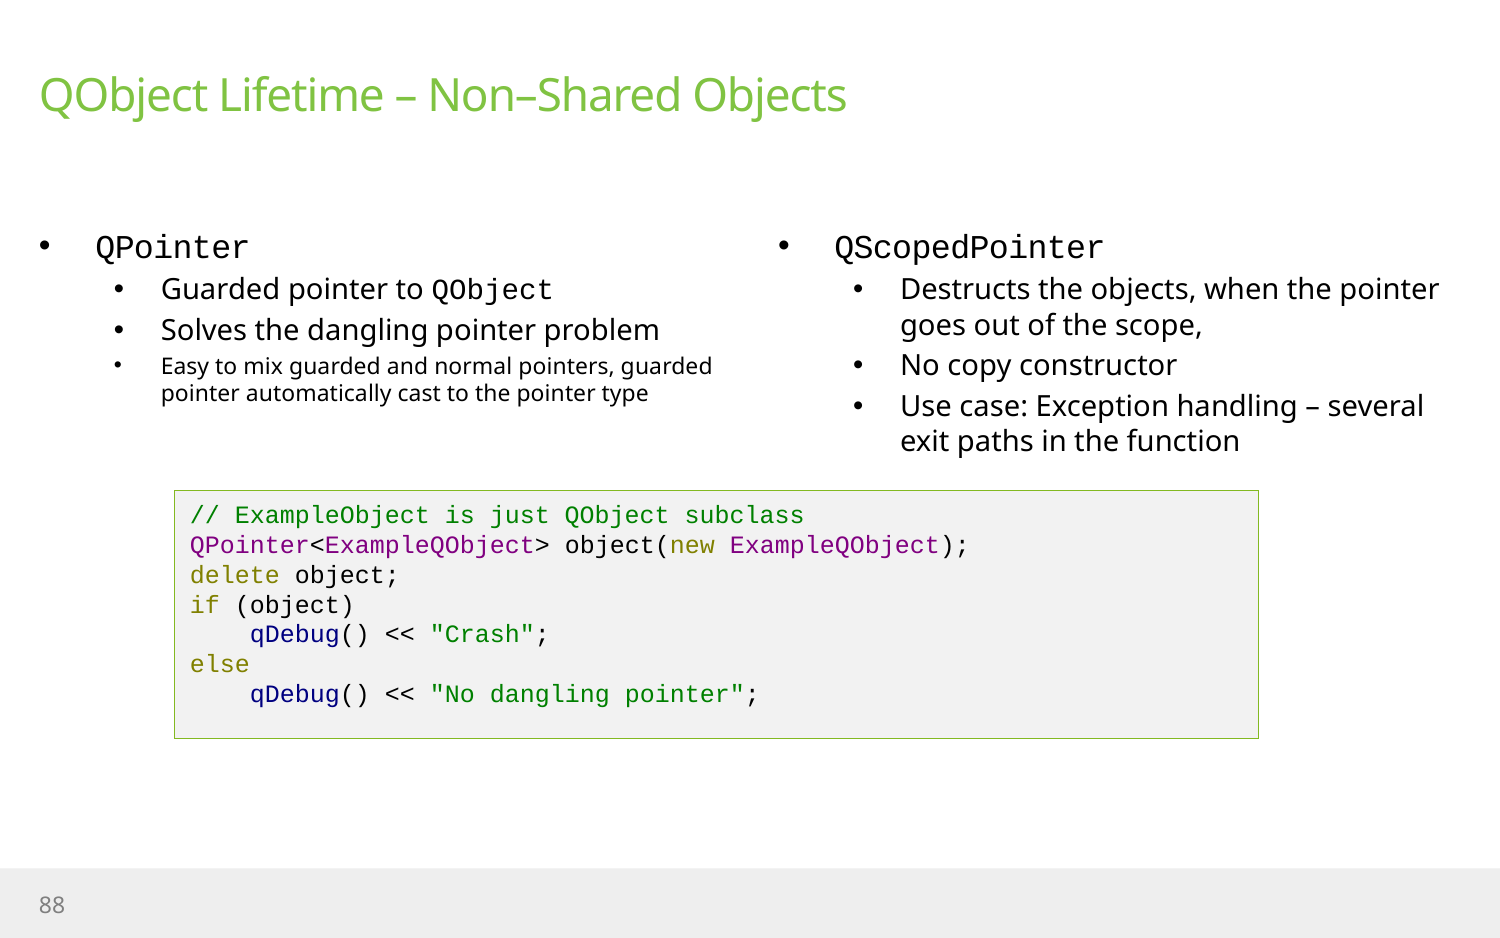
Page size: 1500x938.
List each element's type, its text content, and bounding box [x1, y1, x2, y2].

list QScopedPointer Destructs the objects, when the pointer goes out of the scope, No copy constructor Use case: Exception handling – several exit paths in the function [778, 224, 1471, 846]
slide_number 88 [39, 892, 410, 921]
text_box // ExampleObject is just QObject subclass QPointer<ExampleQObject> object(new ExampleQObject); delete object; if (object) qDebug() << "Crash"; else qDebug() << "No dangling pointer"; [174, 490, 1259, 739]
title QObject Lifetime – Non–Shared Objects [39, 66, 1052, 196]
list QPointer Guarded pointer to QObject Solves the dangling pointer problem Easy to mix guarded and normal pointers, guarded pointer automatically cast to the pointer type [39, 224, 732, 846]
